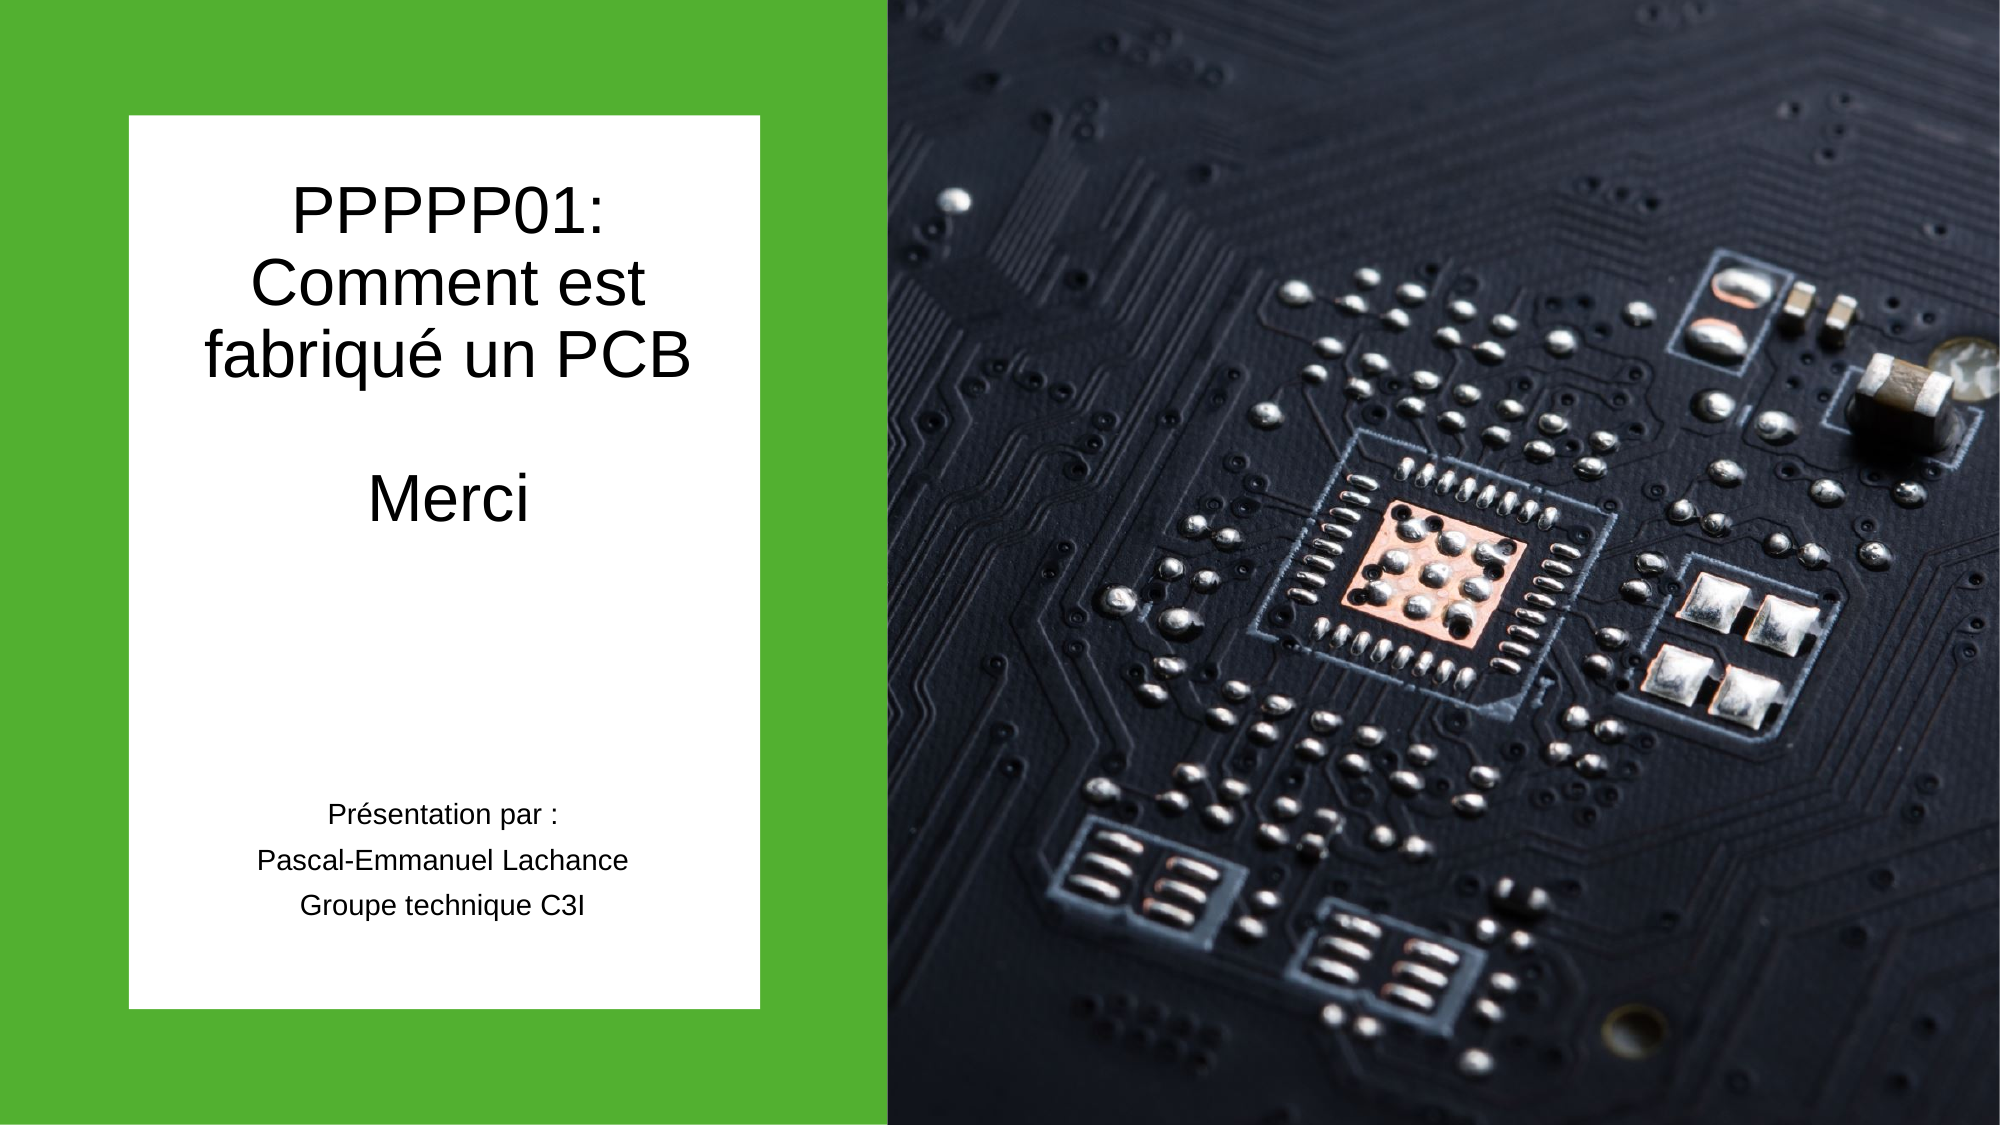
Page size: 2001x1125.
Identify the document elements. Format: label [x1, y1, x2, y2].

picture [888, 0, 2000, 1125]
text_box [0, 0, 888, 1125]
